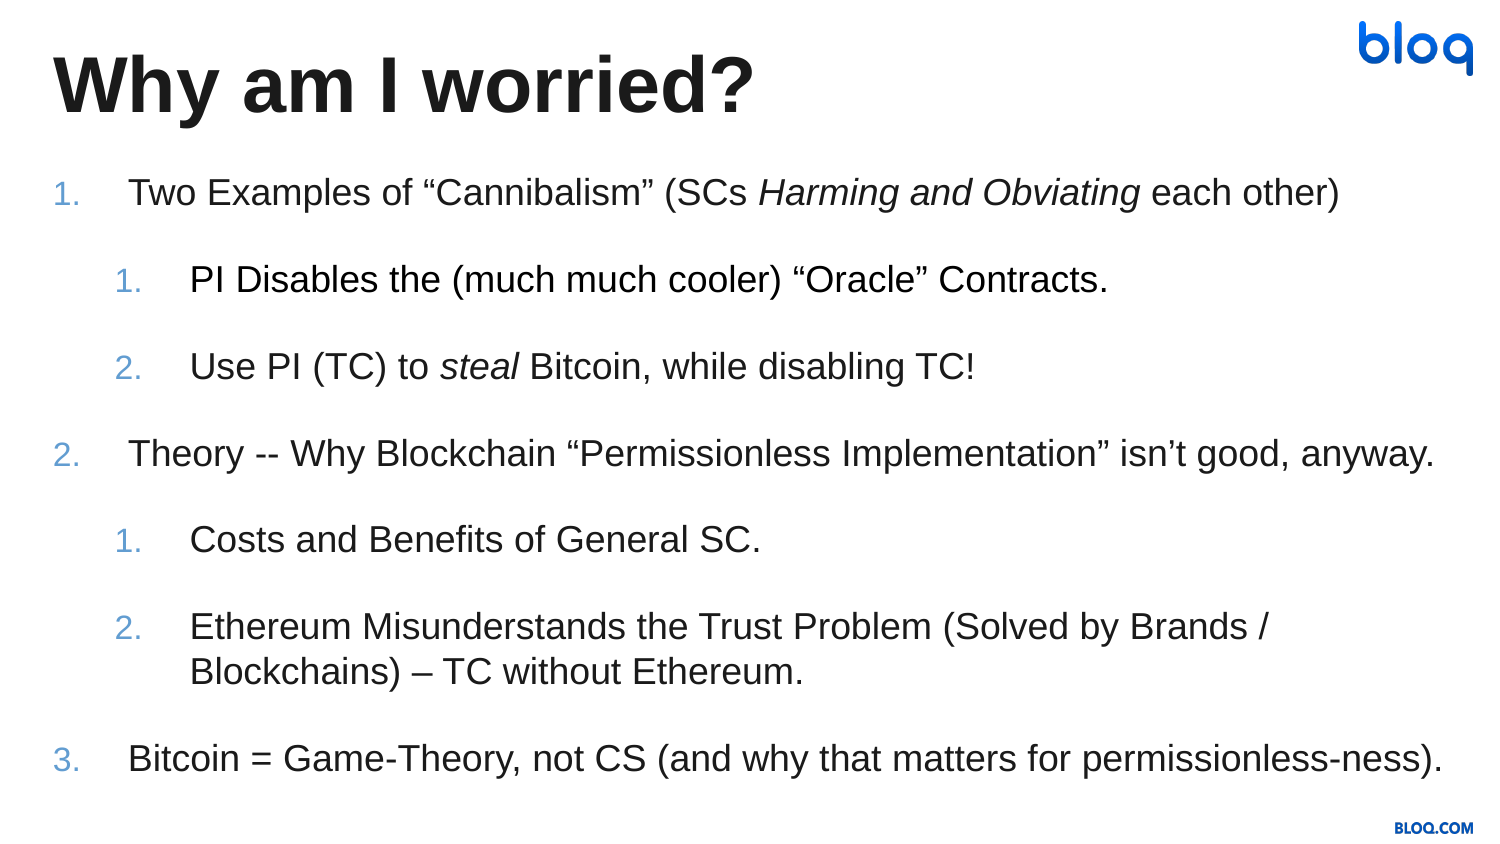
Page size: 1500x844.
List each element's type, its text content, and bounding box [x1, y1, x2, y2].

list Two Examples of “Cannibalism” (SCs Harming and Obviating each other) PI Disables the (much much cooler) “Oracle” Contracts. Use PI (TC) to steal Bitcoin, while disabling TC! Theory -- Why Blockchain “Permissionless Implementation” isn’t good, anyway. Costs and Benefits of General SC. Ethereum Misunderstands the Trust Problem (Solved by Brands / Blockchains) – TC without Ethereum. Bitcoin = Game-Theory, not CS (and why that matters for permissionless-ness). [44, 160, 1467, 818]
picture [1395, 822, 1473, 834]
title Why am I worried? [45, 0, 1397, 137]
picture [1359, 21, 1473, 77]
